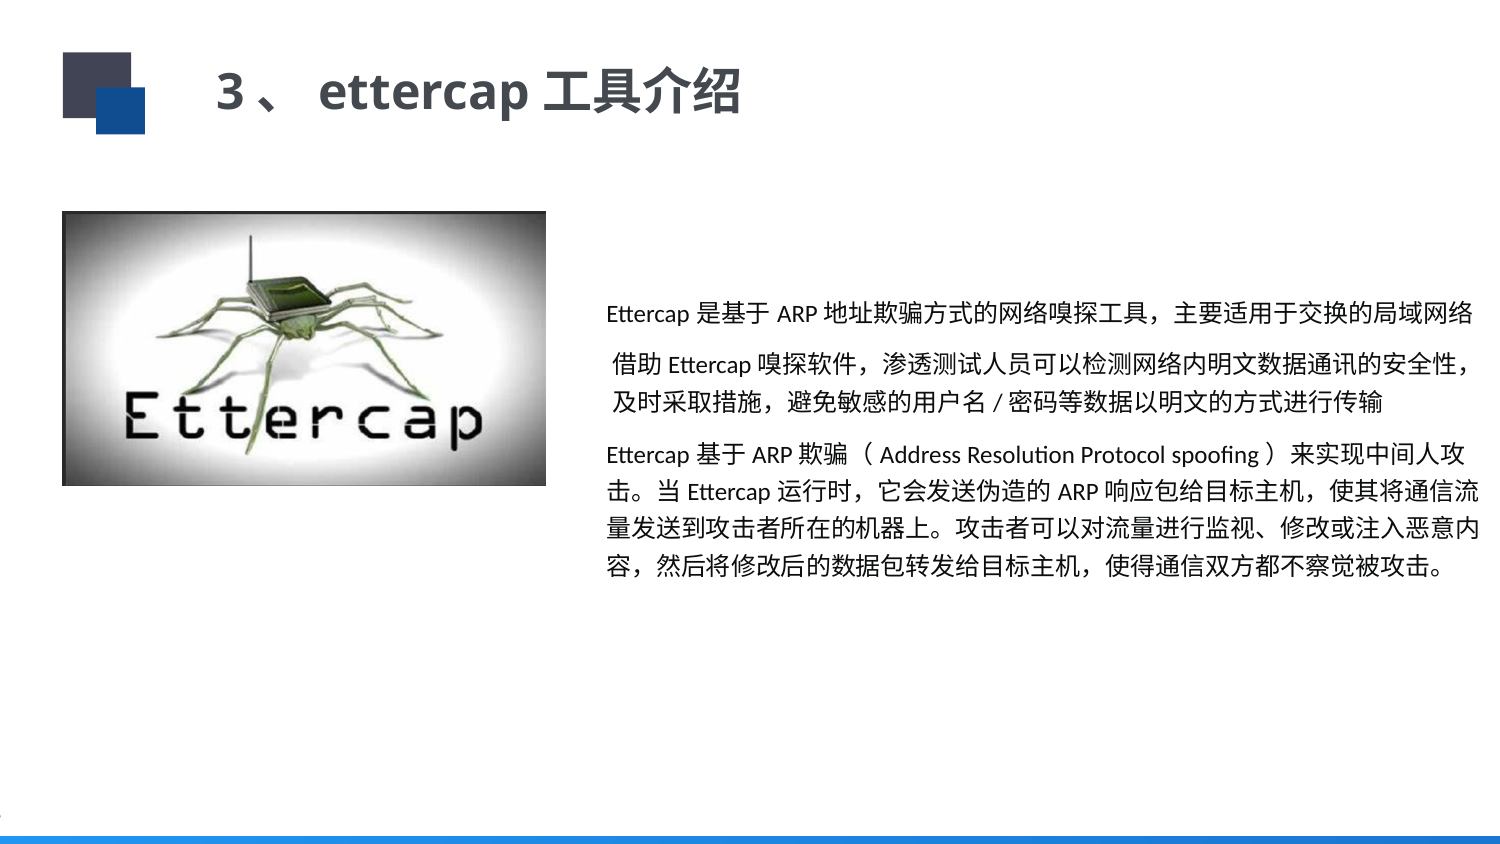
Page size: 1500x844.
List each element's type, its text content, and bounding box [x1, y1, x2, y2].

text_box Ettercap基于ARP欺骗（Address Resolution Protocol spoofing）来实现中间人攻击。当Ettercap运行时，它会发送伪造的ARP响应包给目标主机，使其将通信流量发送到攻击者所在的机器上。攻击者可以对流量进行监视、修改或注入恶意内容，然后将修改后的数据包转发给目标主机，使得通信双方都不察觉被攻击。 [591, 423, 1500, 588]
text_box 3、ettercap工具介绍 [144, 52, 1444, 272]
text_box 借助Ettercap嗅探软件，渗透测试人员可以检测网络内明文数据通讯的安全性，及时采取措施，避免敏感的用户名/密码等数据以明文的方式进行传输 [597, 333, 1500, 423]
picture [62, 211, 546, 486]
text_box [62, 52, 145, 135]
text_box Ettercap是基于ARP地址欺骗方式的网络嗅探工具，主要适用于交换的局域网络 [591, 282, 1495, 335]
